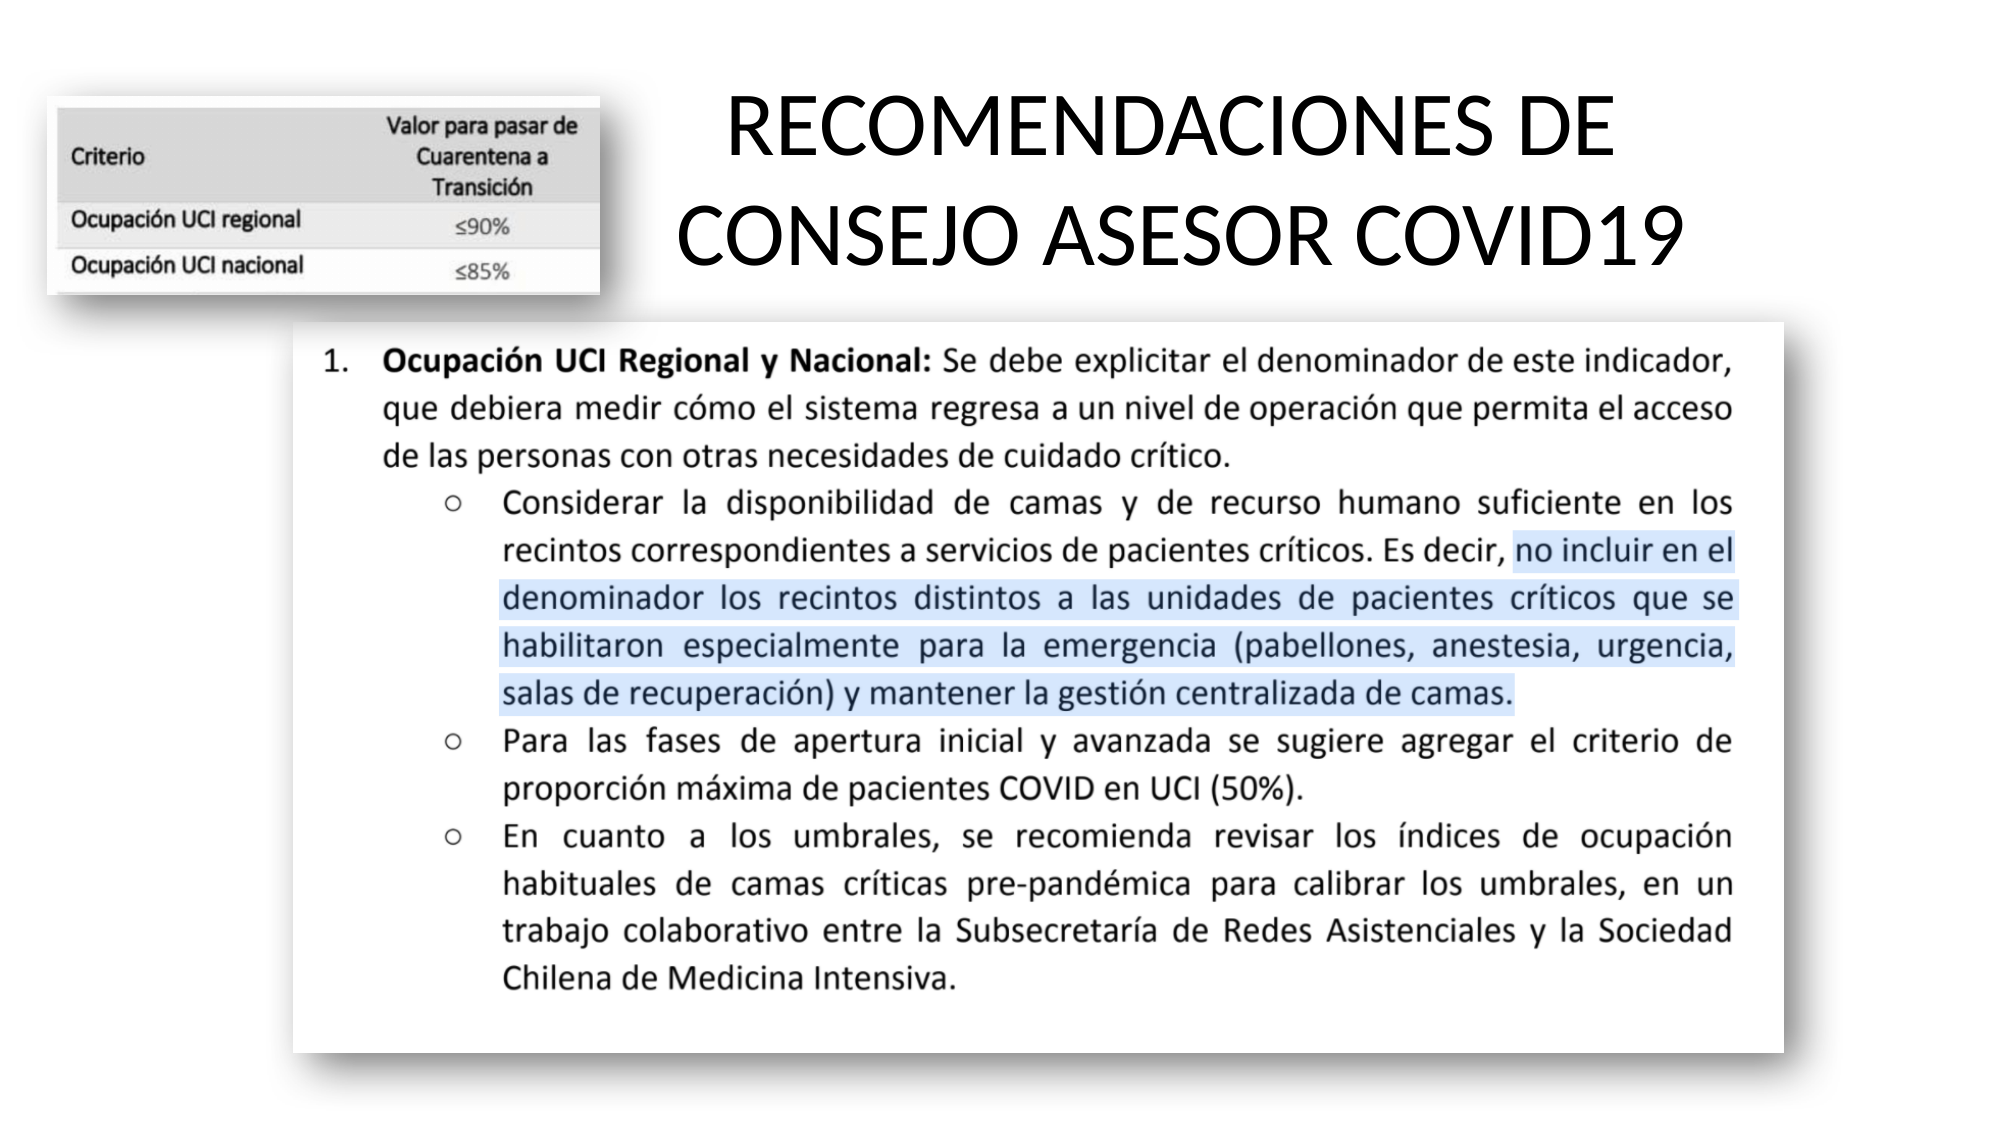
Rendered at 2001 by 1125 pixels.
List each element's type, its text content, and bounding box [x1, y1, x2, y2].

picture [47, 96, 600, 295]
picture [293, 322, 1784, 1053]
text_box RECOMENDACIONES DE CONSEJO ASESOR COVID19 [641, 56, 1703, 292]
